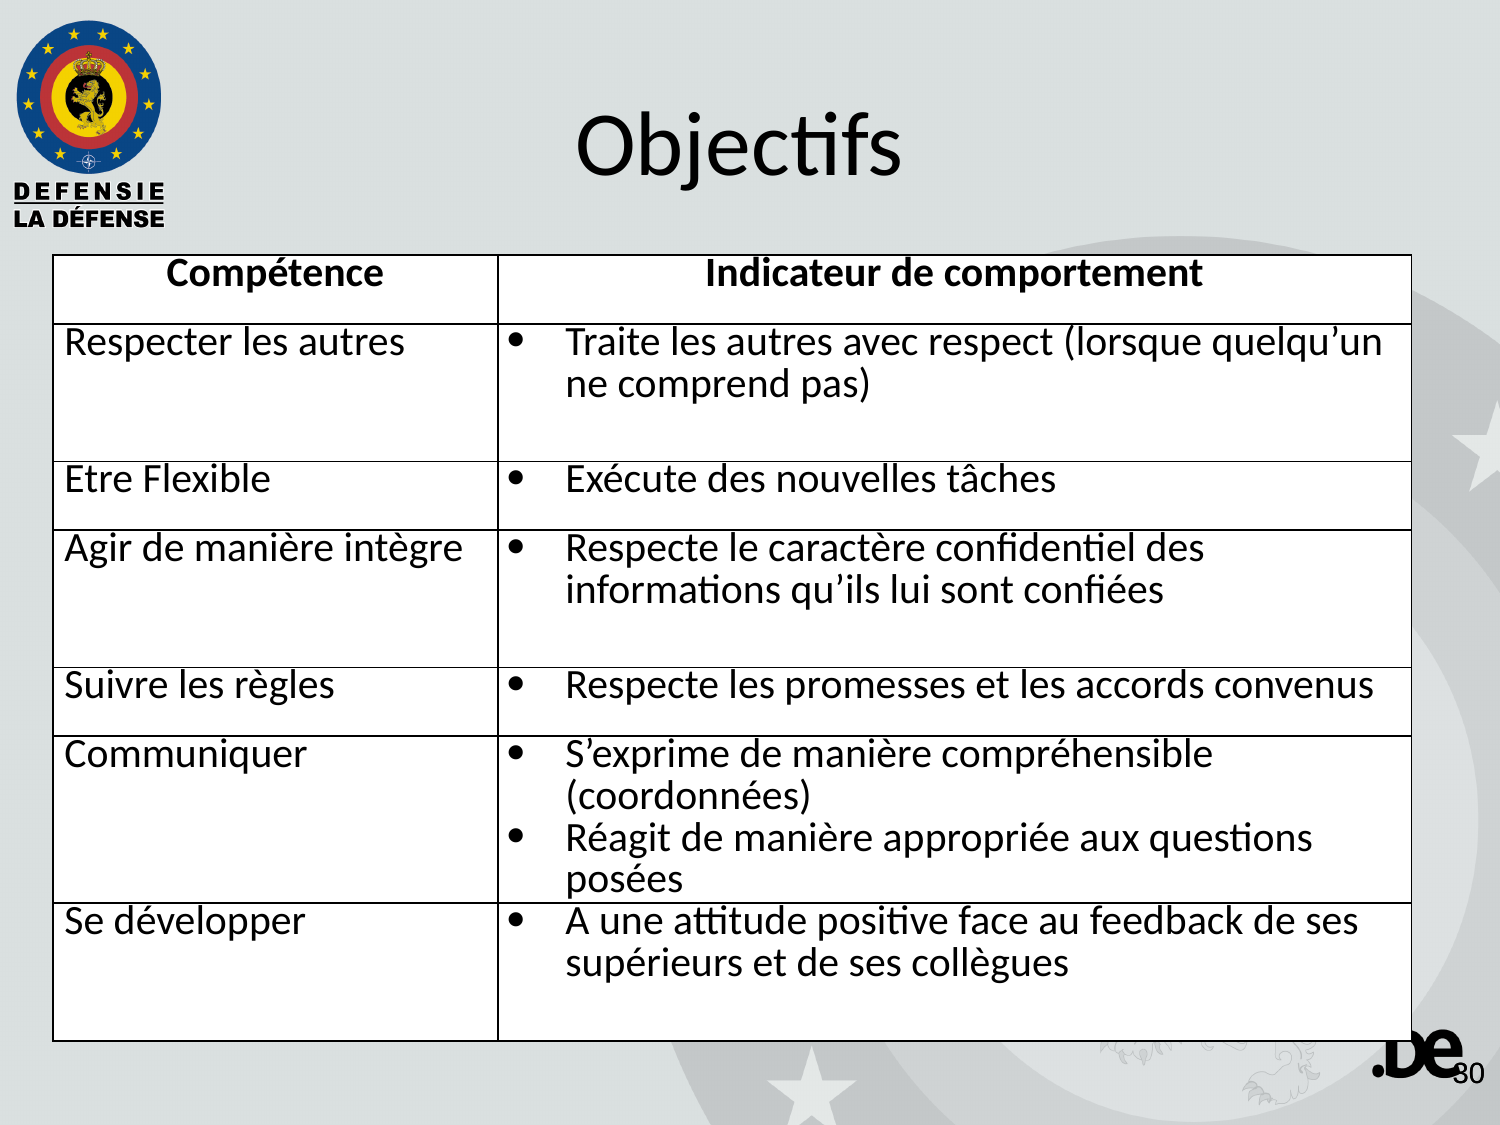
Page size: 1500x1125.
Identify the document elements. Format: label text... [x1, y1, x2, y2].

title Objectifs [74, 44, 1426, 233]
table_cell Communiquer [54, 737, 497, 902]
table_cell S’exprime de manière compréhensible (coordonnées) Réagit de manière appropriée aux questions posées [499, 737, 1411, 902]
table_cell Exécute des nouvelles tâches [499, 462, 1411, 529]
table_cell A une attitude positive face au feedback de ses supérieurs et de ses collègues [499, 904, 1411, 1040]
table_header Compétence [54, 256, 497, 323]
table_cell Se développer [54, 904, 497, 1040]
picture [0, 0, 1500, 1125]
table_cell Traite les autres avec respect (lorsque quelqu’un ne comprend pas) [499, 325, 1411, 461]
table_cell Respecte les promesses et les accords convenus [499, 668, 1411, 735]
table_cell Etre Flexible [54, 462, 497, 529]
table_cell Agir de manière intègre [54, 531, 497, 667]
table_header Indicateur de comportement [499, 256, 1411, 323]
table_cell Respecte le caractère confidentiel des informations qu’ils lui sont confiées [499, 531, 1411, 667]
text_box 30 [1149, 1046, 1500, 1125]
table_cell Respecter les autres [54, 325, 497, 461]
table_cell Suivre les règles [54, 668, 497, 735]
